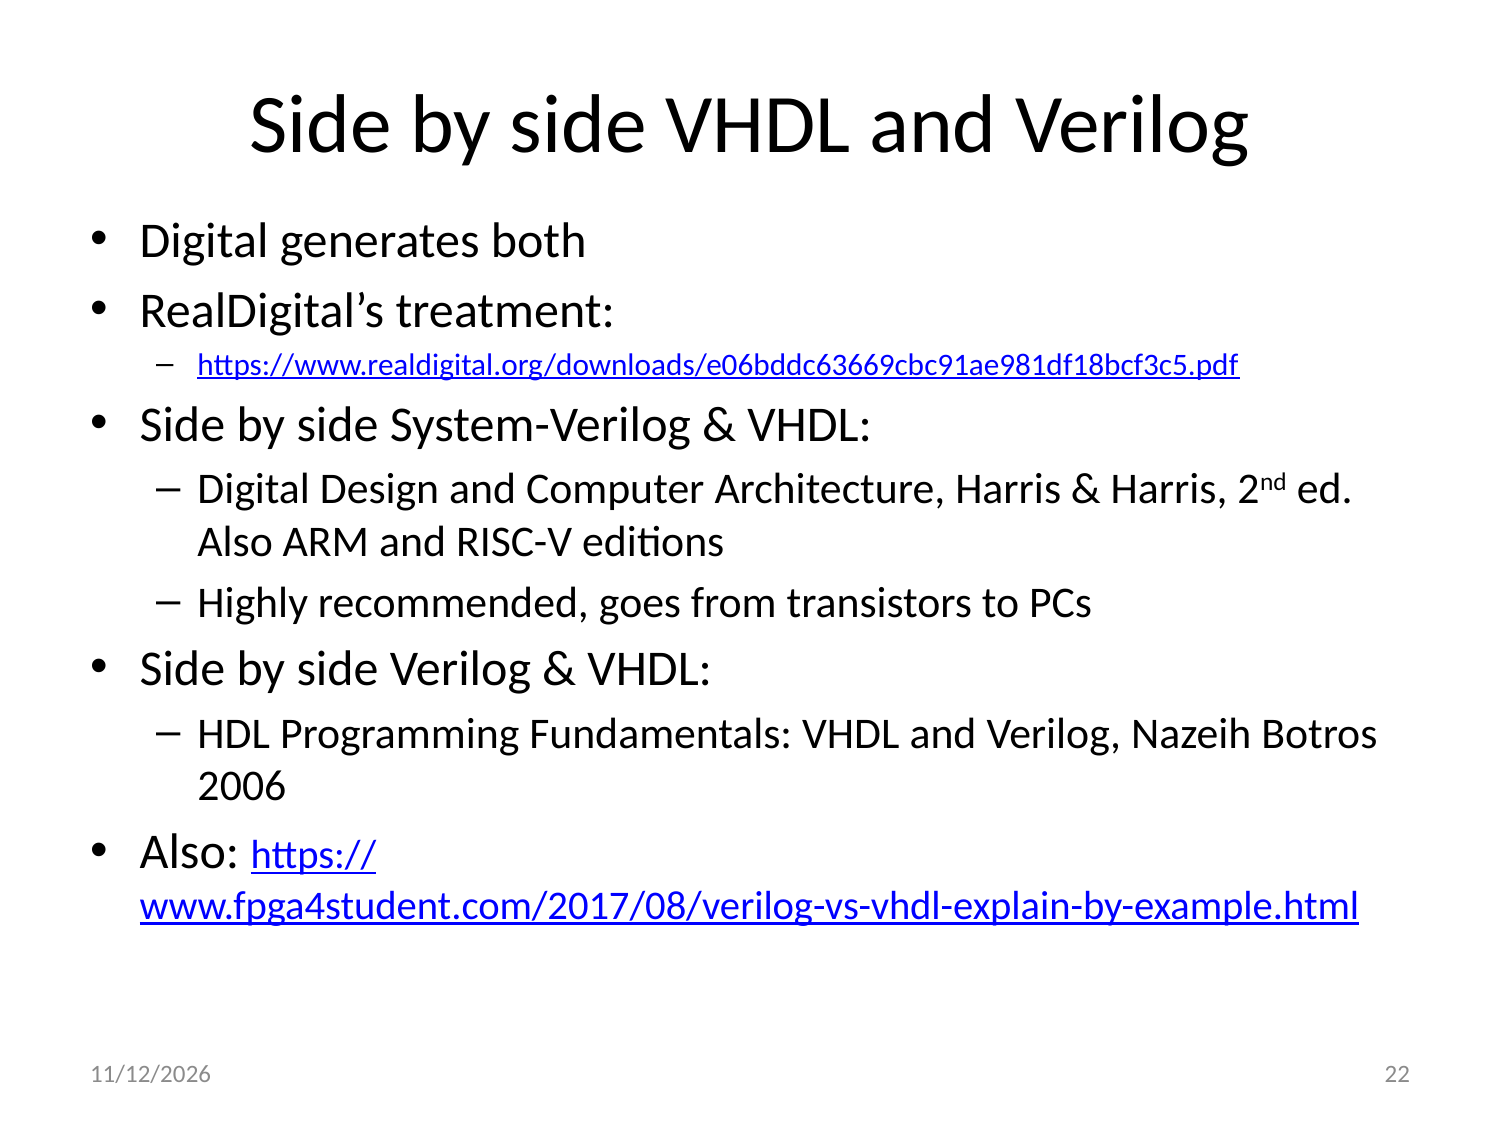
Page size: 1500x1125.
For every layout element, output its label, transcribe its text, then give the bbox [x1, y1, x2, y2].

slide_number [75, 1042, 425, 1103]
slide_number 22 [1074, 1042, 1425, 1103]
list Digital generates both RealDigital’s treatment: https://www.realdigital.org/downloads/e06bddc63669cbc91ae981df18bcf3c5.pdf Side by side System-Verilog & VHDL: Digital Design and Computer Architecture, Harris & Harris, 2nd ed. Also ARM and RISC-V editions Highly recommended, goes from transistors to PCs Side by side Verilog & VHDL: HDL Programming Fundamentals: VHDL and Verilog, Nazeih Botros 2006 Also: https://www.fpga4student.com/2017/08/verilog-vs-vhdl-explain-by-example.html [75, 200, 1425, 943]
title Side by side VHDL and Verilog [75, 50, 1425, 188]
